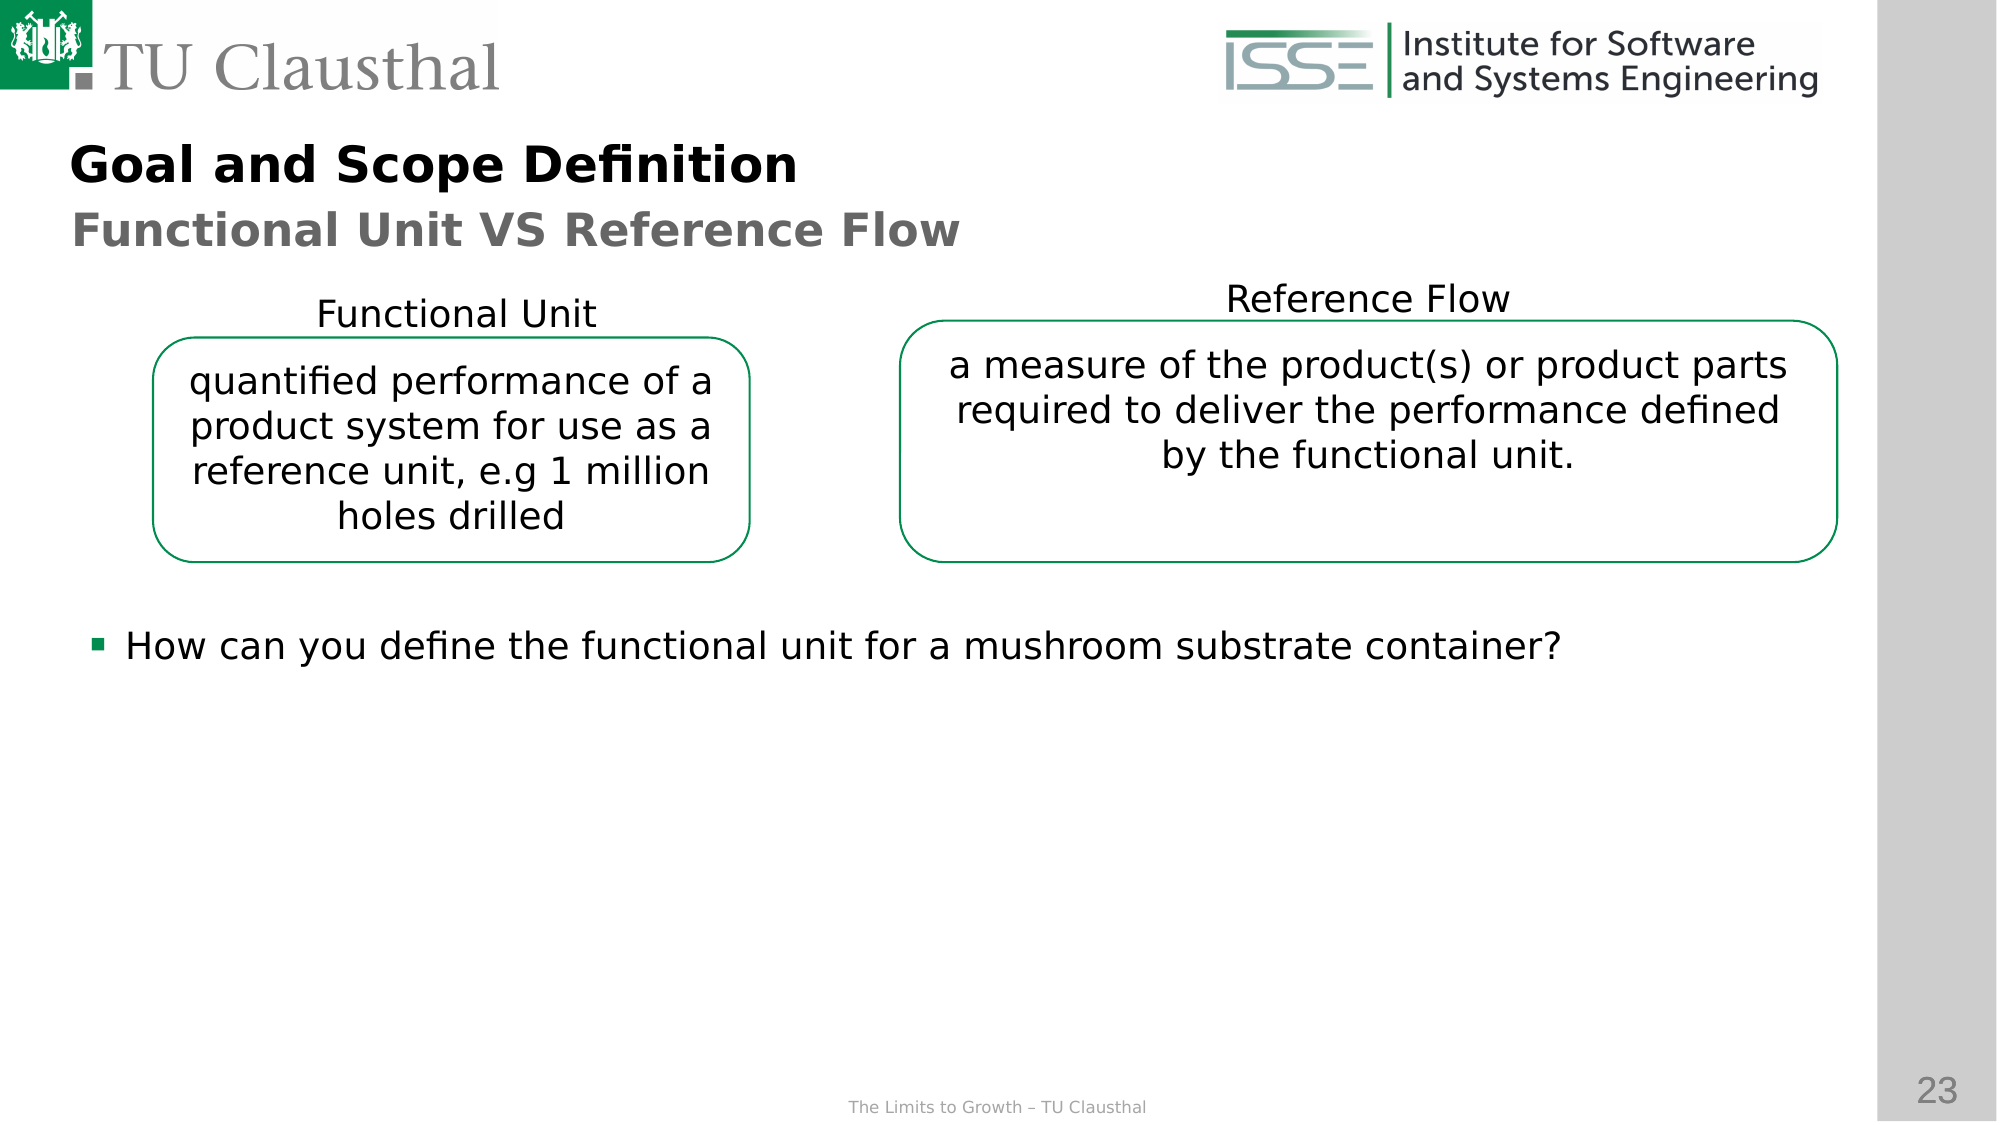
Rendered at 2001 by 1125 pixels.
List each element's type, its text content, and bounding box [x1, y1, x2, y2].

text_box Functional Unit VS Reference Flow [70, 188, 1768, 268]
picture [0, 0, 499, 90]
text_box Functional Unit [250, 282, 663, 341]
text_box How can you define the functional unit for a mushroom substrate container? [75, 562, 1806, 975]
text_box a measure of the product(s) or product parts required to deliver the performance defined by the functional unit. [898, 319, 1839, 564]
text_box quantified performance of a product system for use as a reference unit, e.g 1 million holes drilled [151, 336, 751, 564]
picture [1218, 22, 1823, 104]
text_box Goal and Scope Definition [55, 125, 1817, 206]
text_box Reference Flow [1162, 267, 1575, 326]
